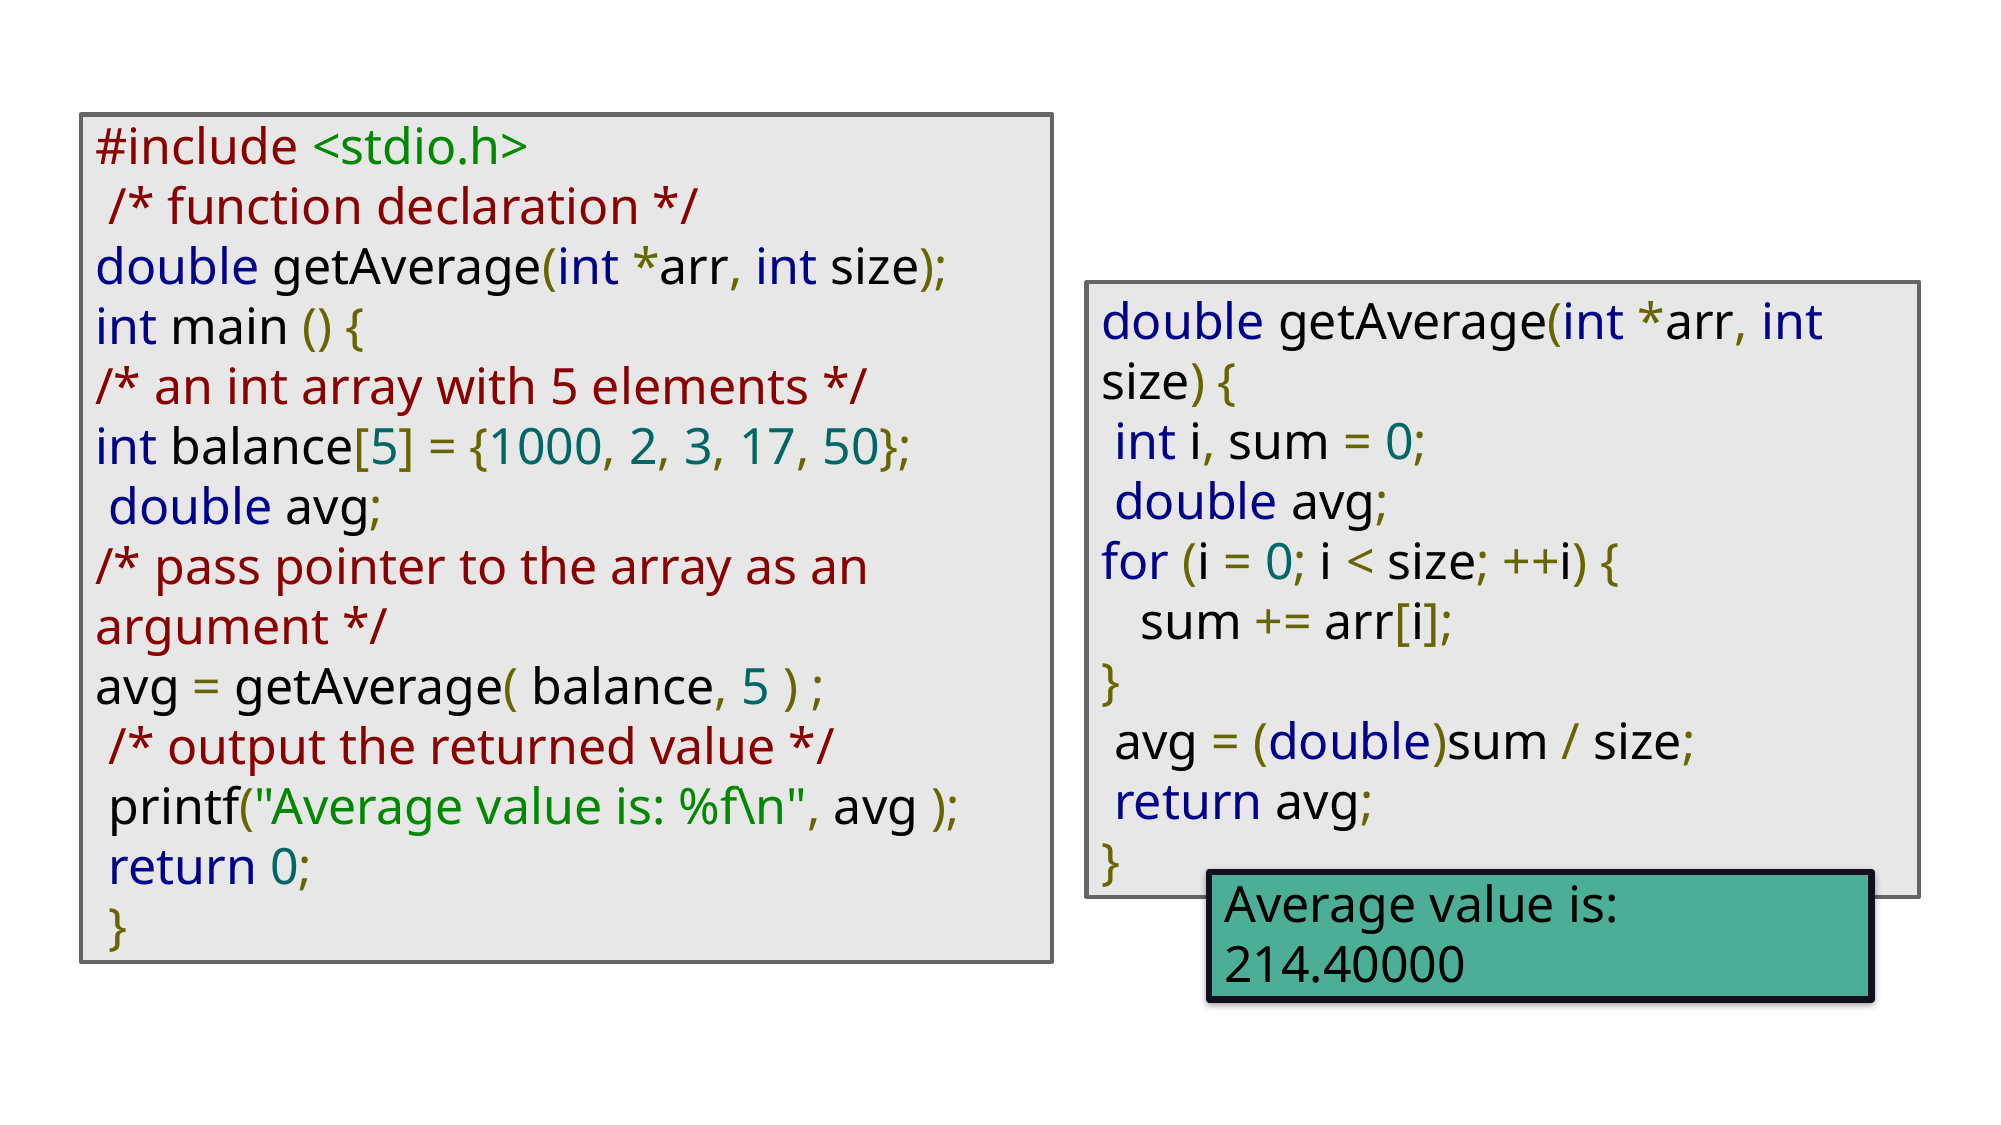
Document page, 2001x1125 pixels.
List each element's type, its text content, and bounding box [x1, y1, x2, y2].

text_box Average value is: 214.40000 [1206, 869, 1875, 1003]
text_box double getAverage(int *arr, int size) { int i, sum = 0; double avg; for (i = 0; i < size; ++i) { sum += arr[i]; } avg = (double)sum / size; return avg; } [1084, 280, 1921, 899]
text_box #include <stdio.h> /* function declaration */ double getAverage(int *arr, int size); int main () { /* an int array with 5 elements */ int balance[5] = {1000, 2, 3, 17, 50}; double avg; /* pass pointer to the array as an argument */ avg = getAverage( balance, 5 ) ; /* output the returned value */ printf("Average value is: %f\n", avg ); return 0; } [79, 112, 1054, 964]
